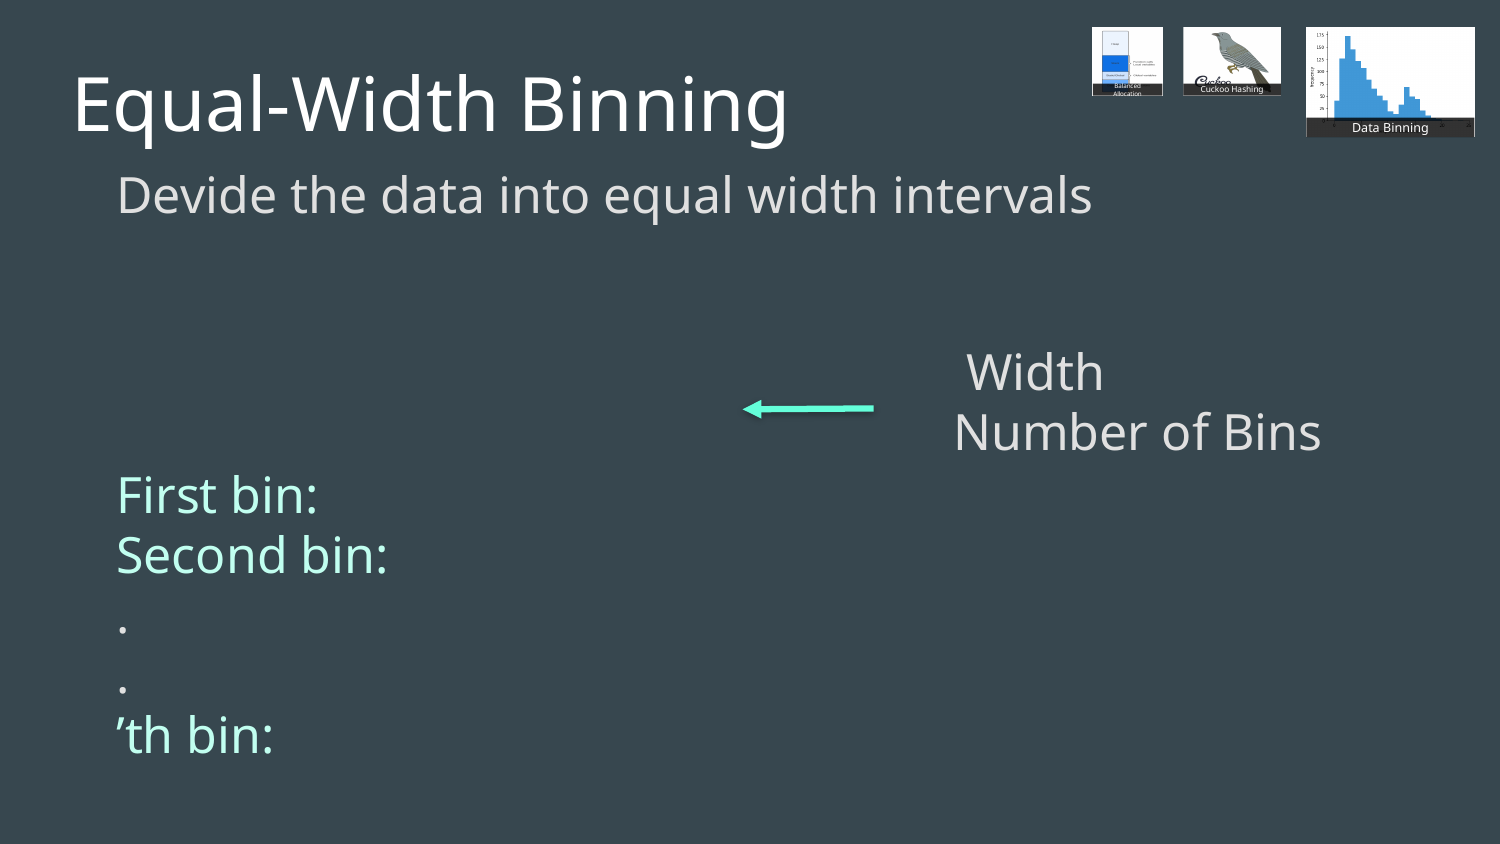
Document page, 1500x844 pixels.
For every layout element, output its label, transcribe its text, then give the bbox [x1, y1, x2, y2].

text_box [1306, 26, 1475, 138]
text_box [747, 410, 873, 415]
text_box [1092, 26, 1163, 96]
title Equal-Width Binning [56, 40, 909, 167]
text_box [1183, 26, 1282, 96]
